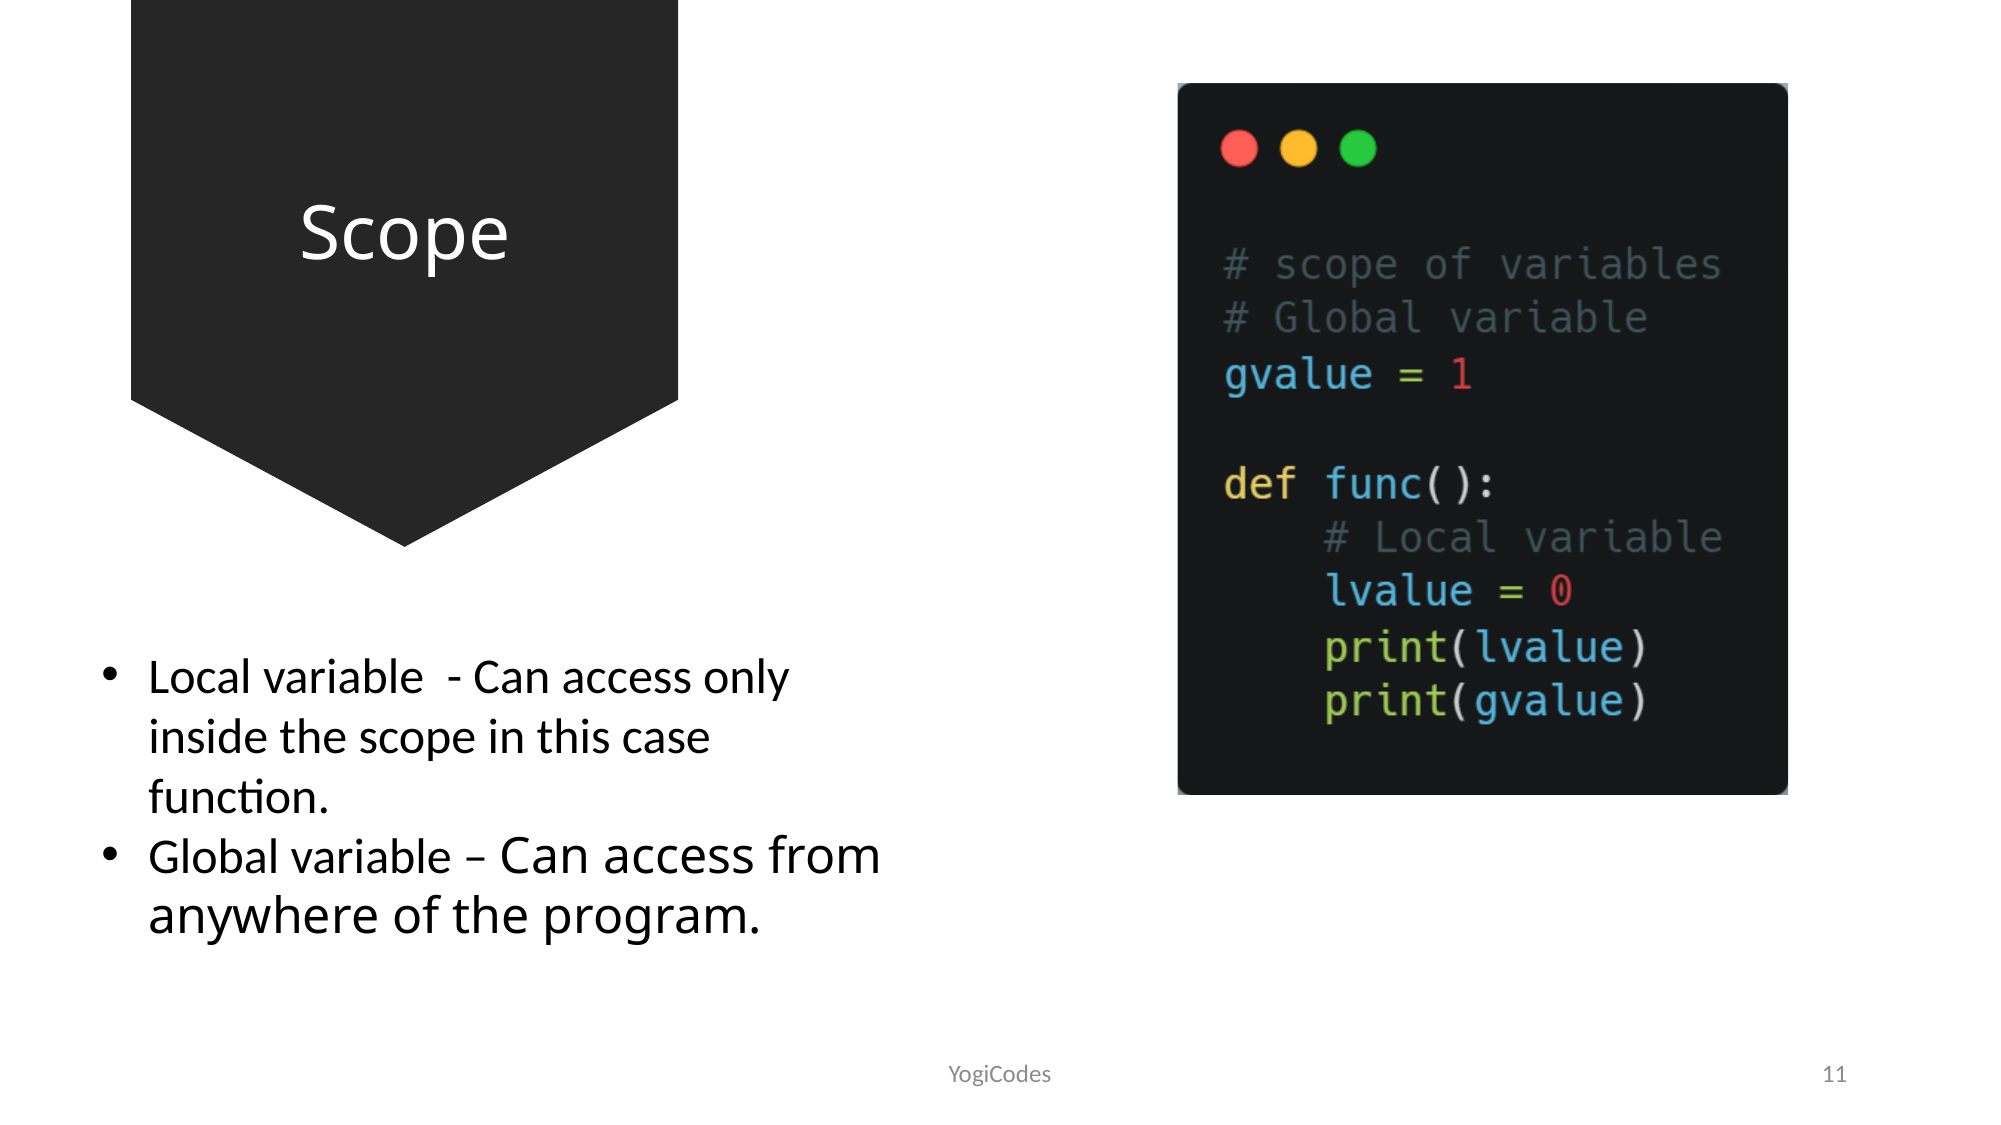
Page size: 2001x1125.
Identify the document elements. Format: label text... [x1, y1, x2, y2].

slide_number 11 [1412, 1042, 1863, 1103]
text_box Local variable - Can access only inside the scope in this case function. Global variable – Can access from anywhere of the program. [86, 635, 913, 951]
text_box [202, 439, 608, 549]
footer YogiCodes [662, 1042, 1338, 1103]
text_box Scope [168, 31, 643, 439]
text_box [130, 0, 680, 421]
picture [1177, 83, 1789, 795]
